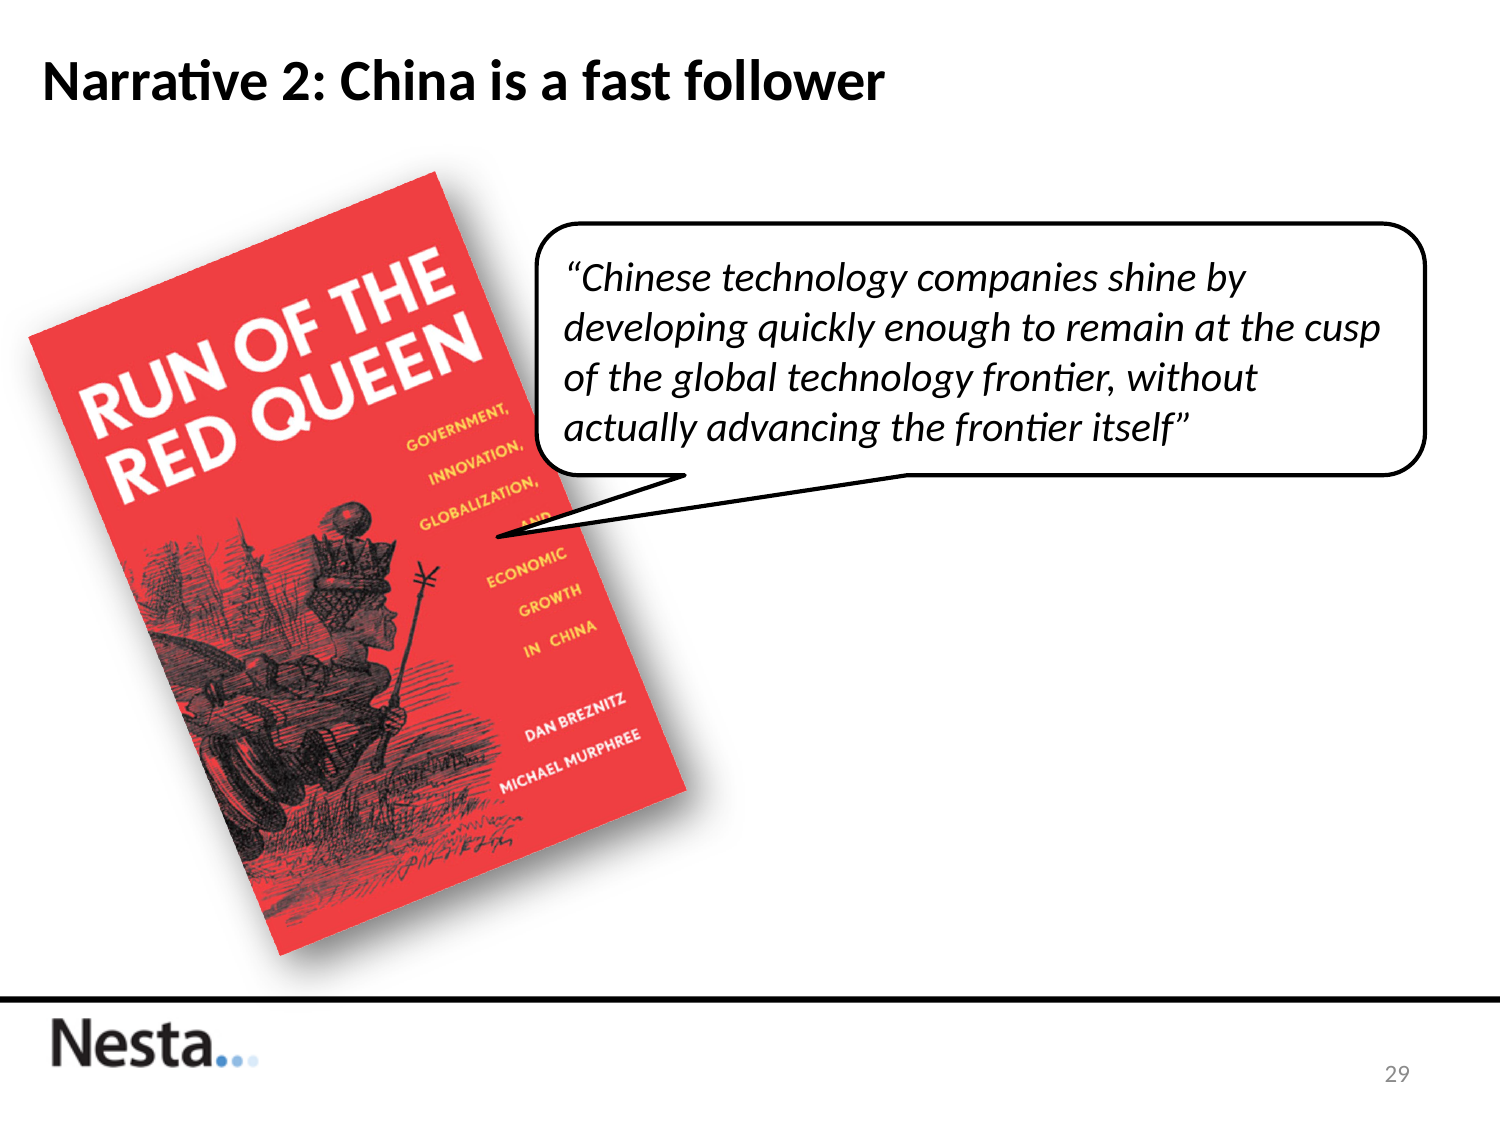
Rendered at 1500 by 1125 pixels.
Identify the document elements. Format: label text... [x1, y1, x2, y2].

picture [297, 172, 458, 228]
picture [29, 293, 137, 602]
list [137, 228, 578, 898]
text_box “Chinese technology companies shine by developing quickly enough to remain at the cusp of the global technology frontier, without actually advancing the frontier itself” [557, 221, 1428, 527]
picture [257, 898, 421, 955]
slide_number 29 [1074, 1042, 1425, 1103]
title Narrative 2: China is a fast follower [27, 0, 1379, 172]
picture [46, 1017, 337, 1087]
picture [578, 527, 686, 834]
